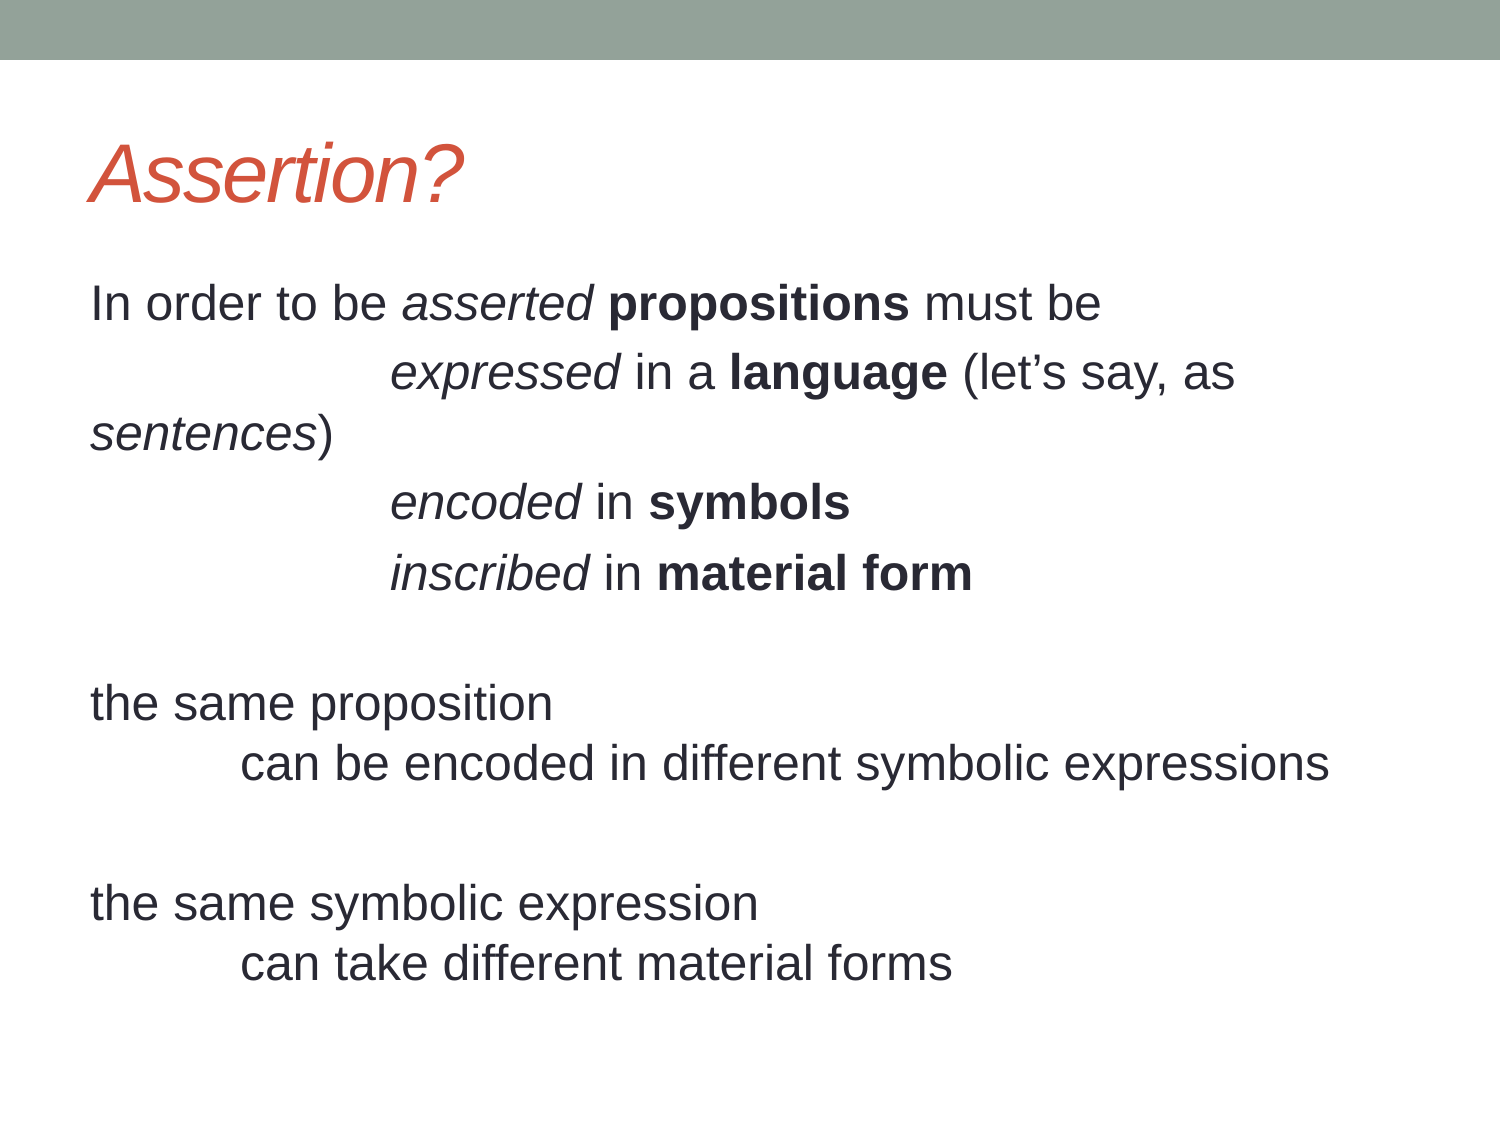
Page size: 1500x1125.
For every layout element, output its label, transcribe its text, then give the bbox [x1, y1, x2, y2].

list In order to be asserted propositions must be expressed in a language (let’s say, as sentences) encoded in symbols inscribed in material form the same proposition can be encoded in different symbolic expressions the same symbolic expression can take different material forms [75, 262, 1425, 1063]
title Assertion? [75, 87, 1425, 250]
